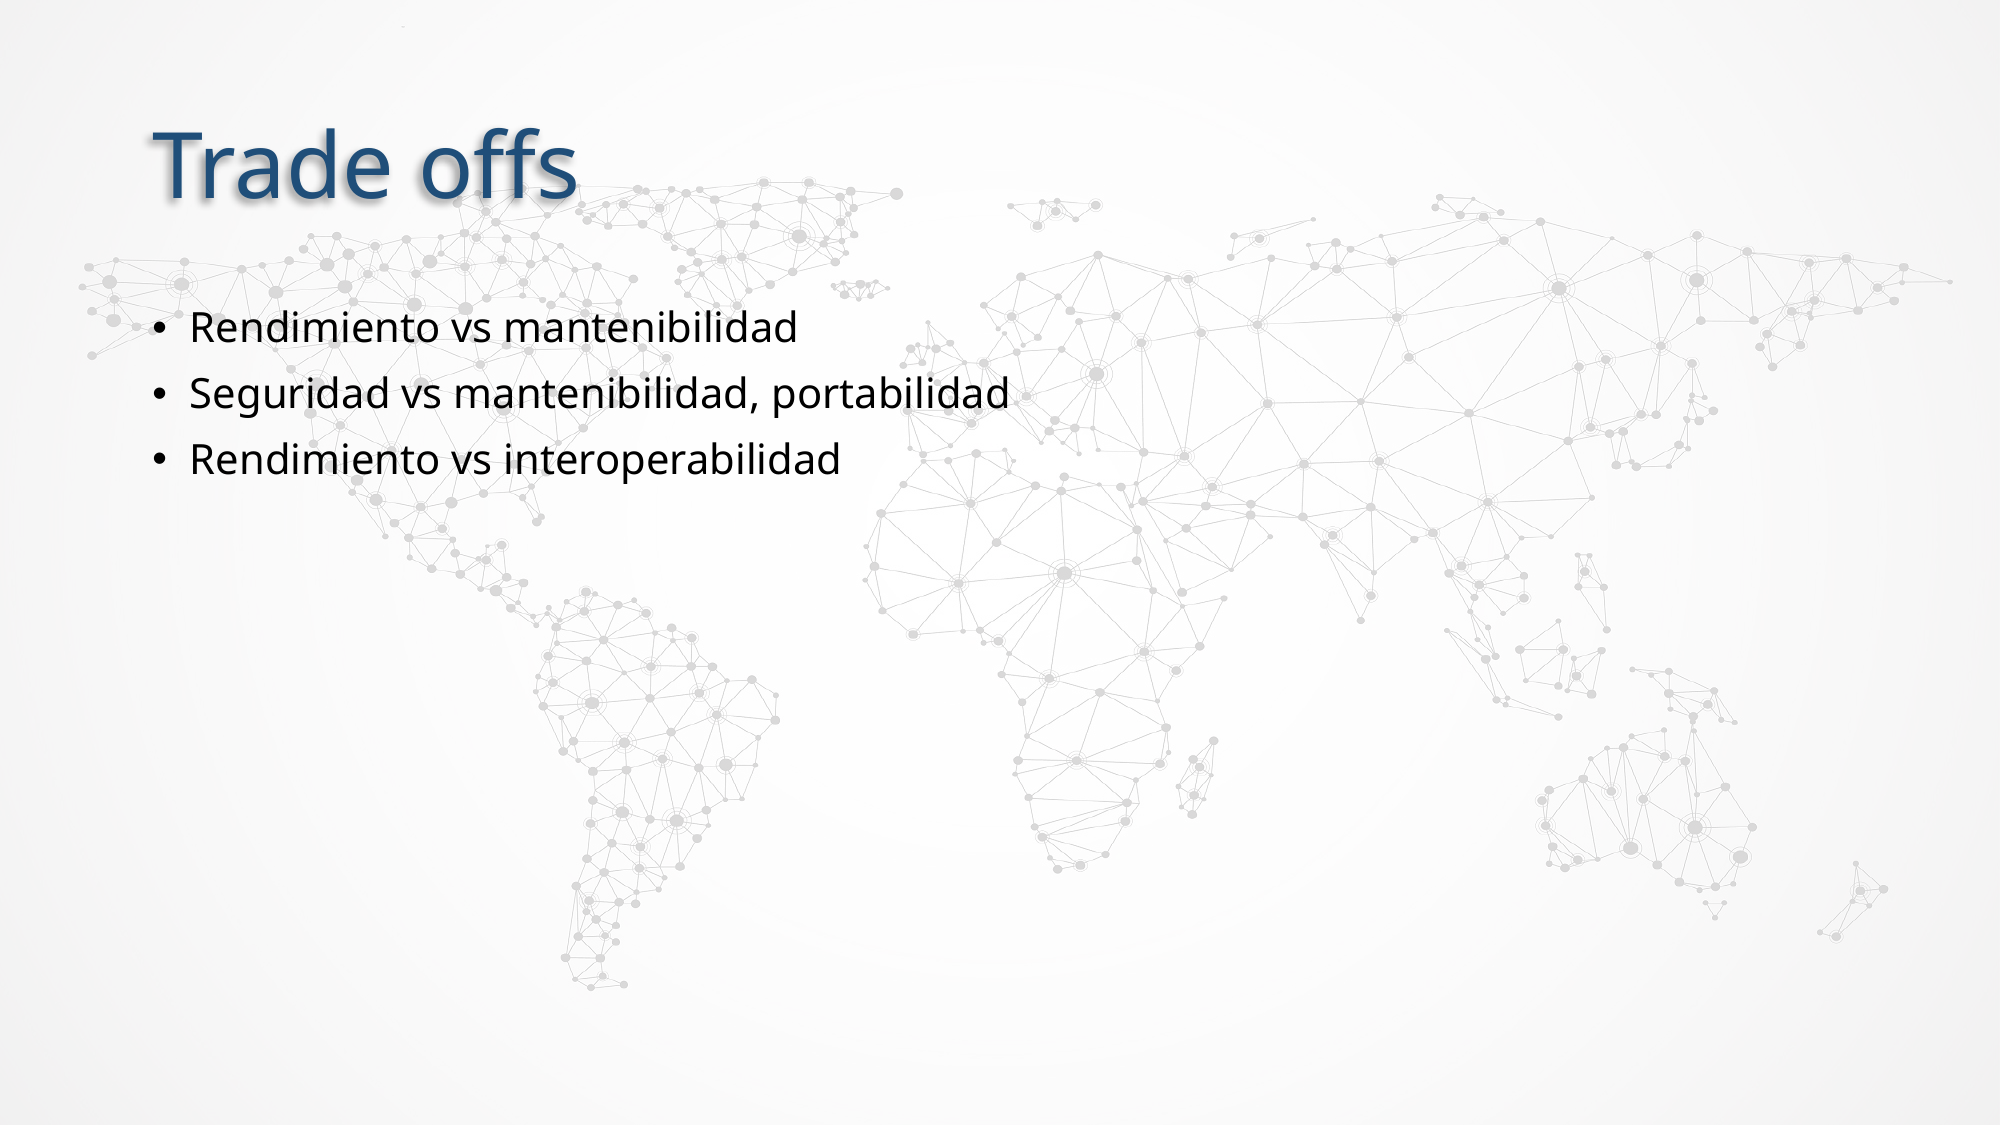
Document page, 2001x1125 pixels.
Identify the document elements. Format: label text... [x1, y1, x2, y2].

list Rendimiento vs mantenibilidad Seguridad vs mantenibilidad, portabilidad Rendimiento vs interoperabilidad [137, 299, 1863, 1014]
title Trade offs [137, 59, 1863, 278]
